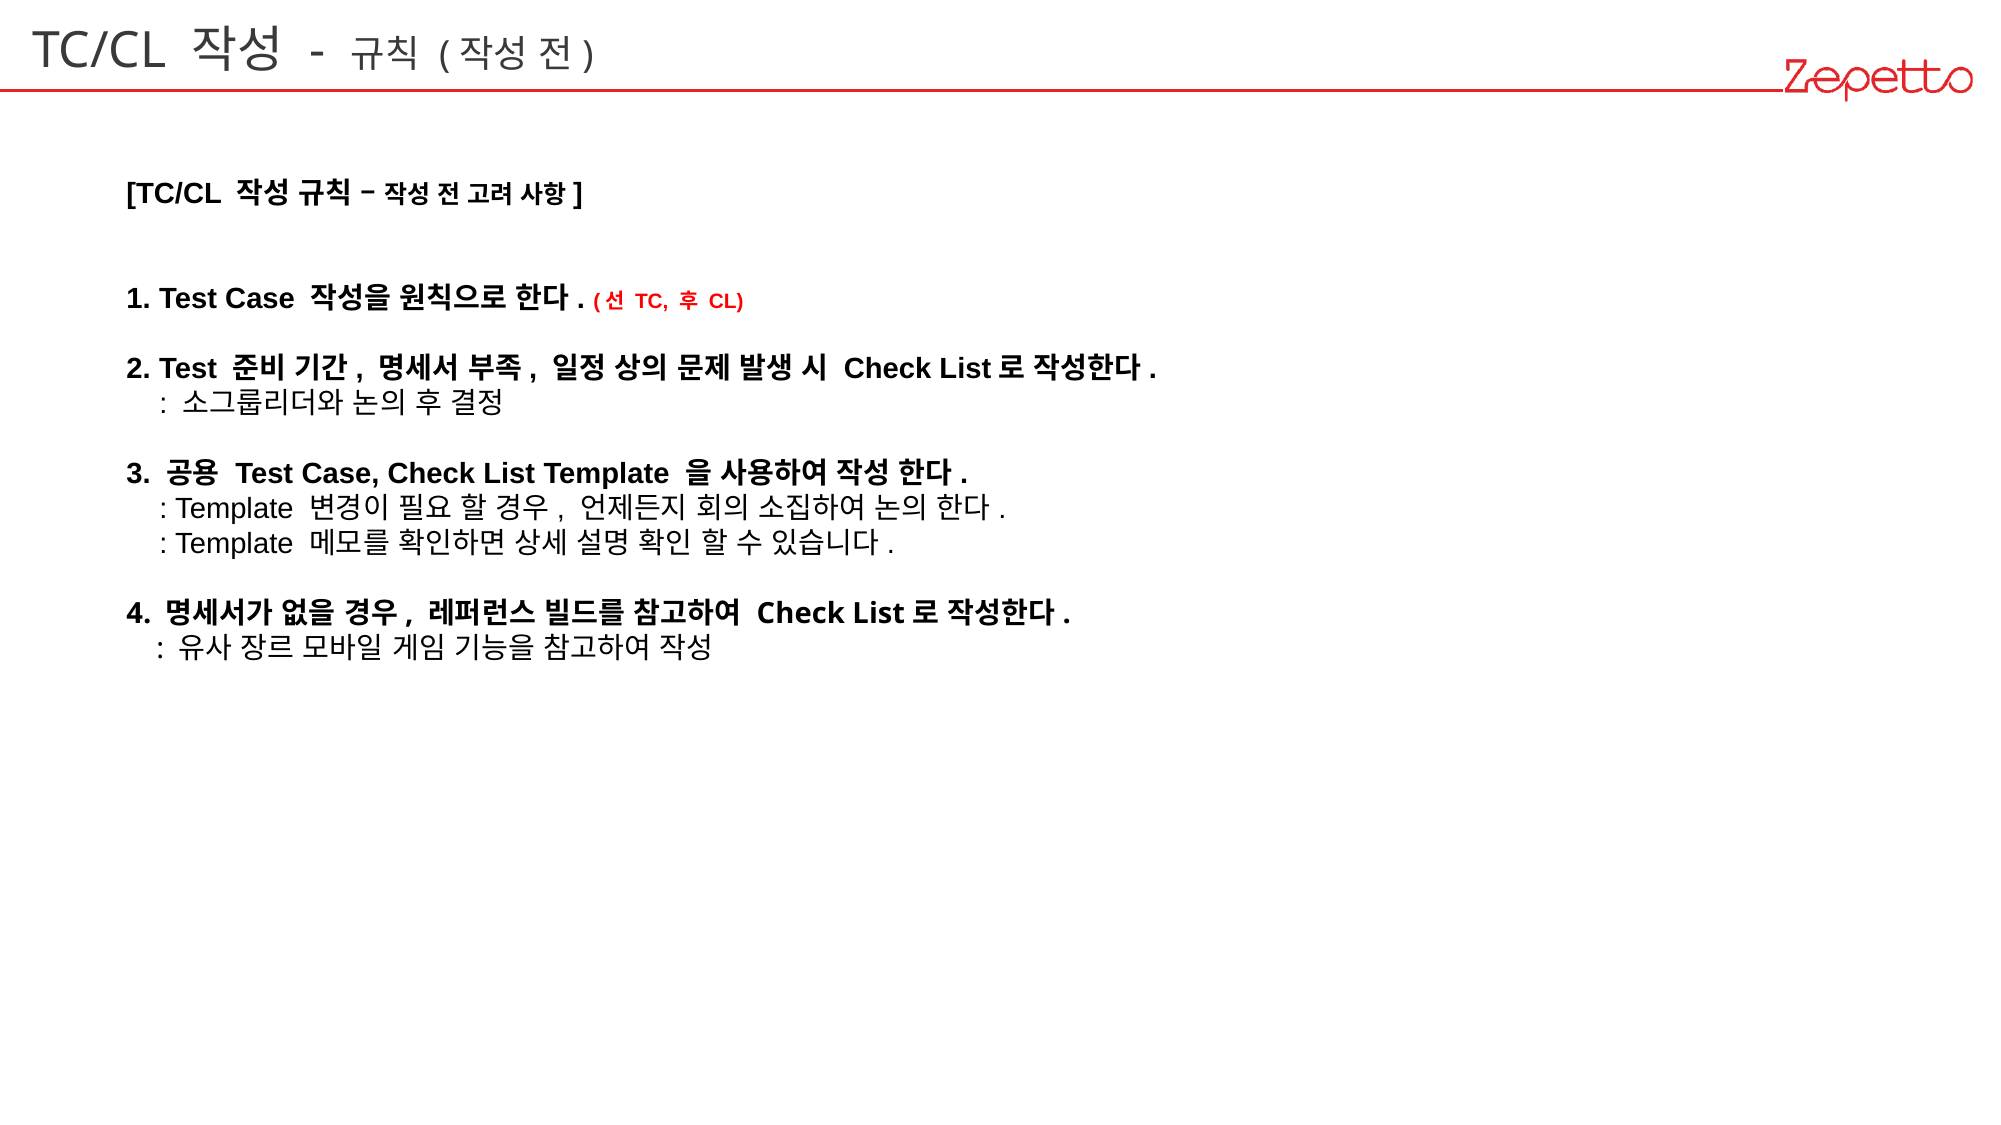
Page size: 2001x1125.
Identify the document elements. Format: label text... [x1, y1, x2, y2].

title TC/CL 작성 - 규칙 (작성 전) [17, 12, 914, 90]
picture [1785, 59, 1973, 102]
text_box [TC/CL 작성 규칙 – 작성 전 고려 사항] 1. Test Case 작성을 원칙으로 한다. (선 TC, 후 CL) 2. Test 준비 기간, 명세서 부족, 일정 상의 문제 발생 시 Check List로 작성한다. : 소그룹리더와 논의 후 결정 3. 공용 Test Case, Check List Template 을 사용하여 작성 한다. : Template 변경이 필요 할 경우, 언제든지 회의 소집하여 논의 한다. : Template 메모를 확인하면 상세 설명 확인 할 수 있습니다. 4. 명세서가 없을 경우, 레퍼런스 빌드를 참고하여 Check List로 작성한다. : 유사 장르 모바일 게임 기능을 참고하여 작성 [111, 167, 1764, 707]
